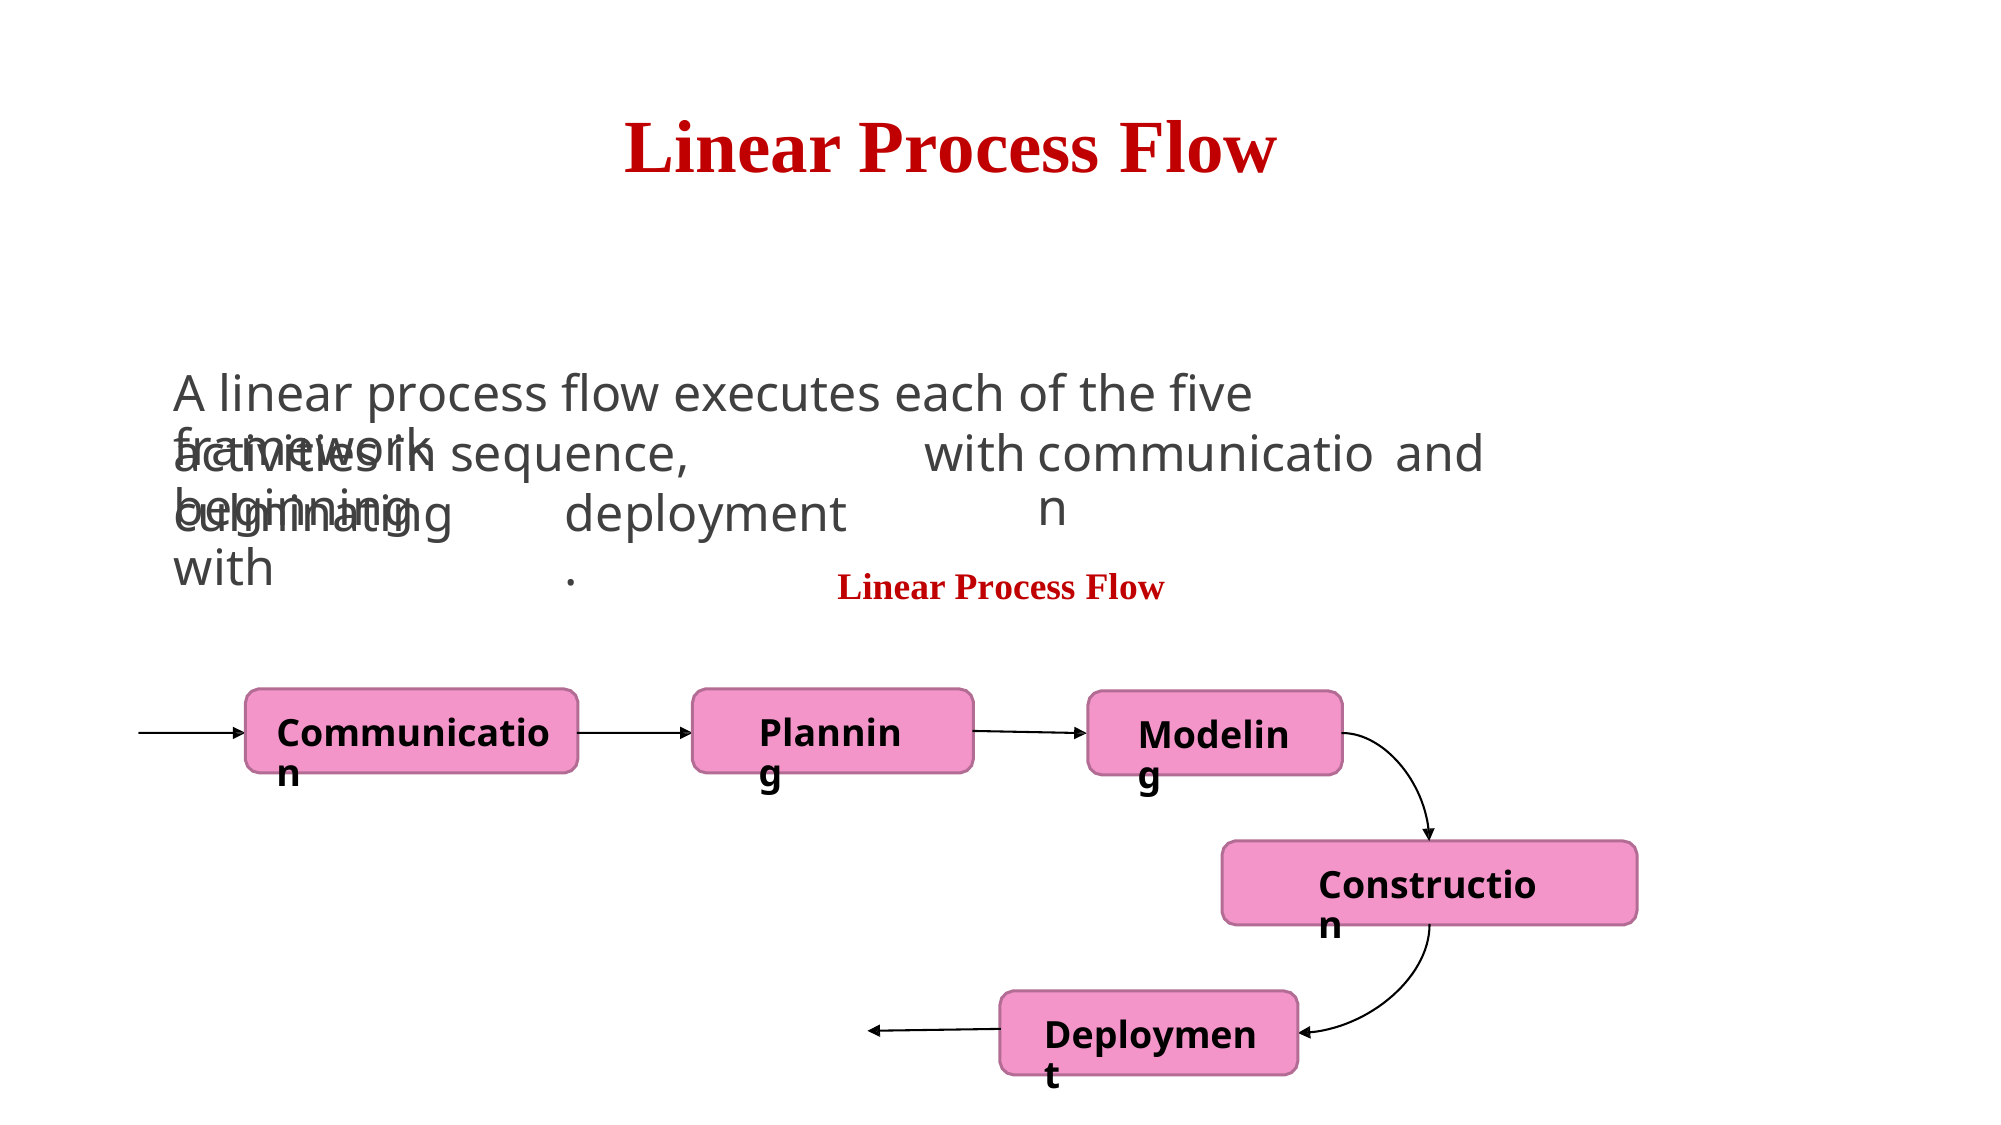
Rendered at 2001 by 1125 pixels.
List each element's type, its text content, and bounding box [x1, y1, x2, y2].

text_box activities in sequence, beginning [171, 428, 921, 483]
text_box Linear Process Flow [500, 520, 1500, 615]
text_box [1222, 840, 1638, 925]
text_box [245, 688, 578, 773]
text_box Planning [756, 712, 915, 755]
text_box [999, 990, 1298, 1075]
text_box [972, 726, 1087, 740]
text_box Deployment [1041, 1014, 1262, 1057]
text_box [576, 726, 692, 740]
text_box culminating with [171, 488, 560, 543]
text_box [867, 1024, 1001, 1037]
text_box [692, 688, 974, 773]
text_box Modeling [1135, 714, 1301, 757]
text_box Linear Process Flow [566, 108, 1335, 188]
text_box [1341, 731, 1435, 842]
text_box Construction [1316, 864, 1549, 907]
text_box Communication [274, 712, 556, 755]
text_box [138, 726, 245, 740]
text_box with [922, 428, 1033, 483]
text_box and [1393, 428, 1487, 483]
text_box deployment. [562, 488, 859, 520]
text_box [1087, 690, 1343, 775]
text_box [1298, 923, 1431, 1039]
text_box A linear process flow executes each of the five framework [171, 367, 1491, 423]
text_box communication [1035, 428, 1392, 483]
